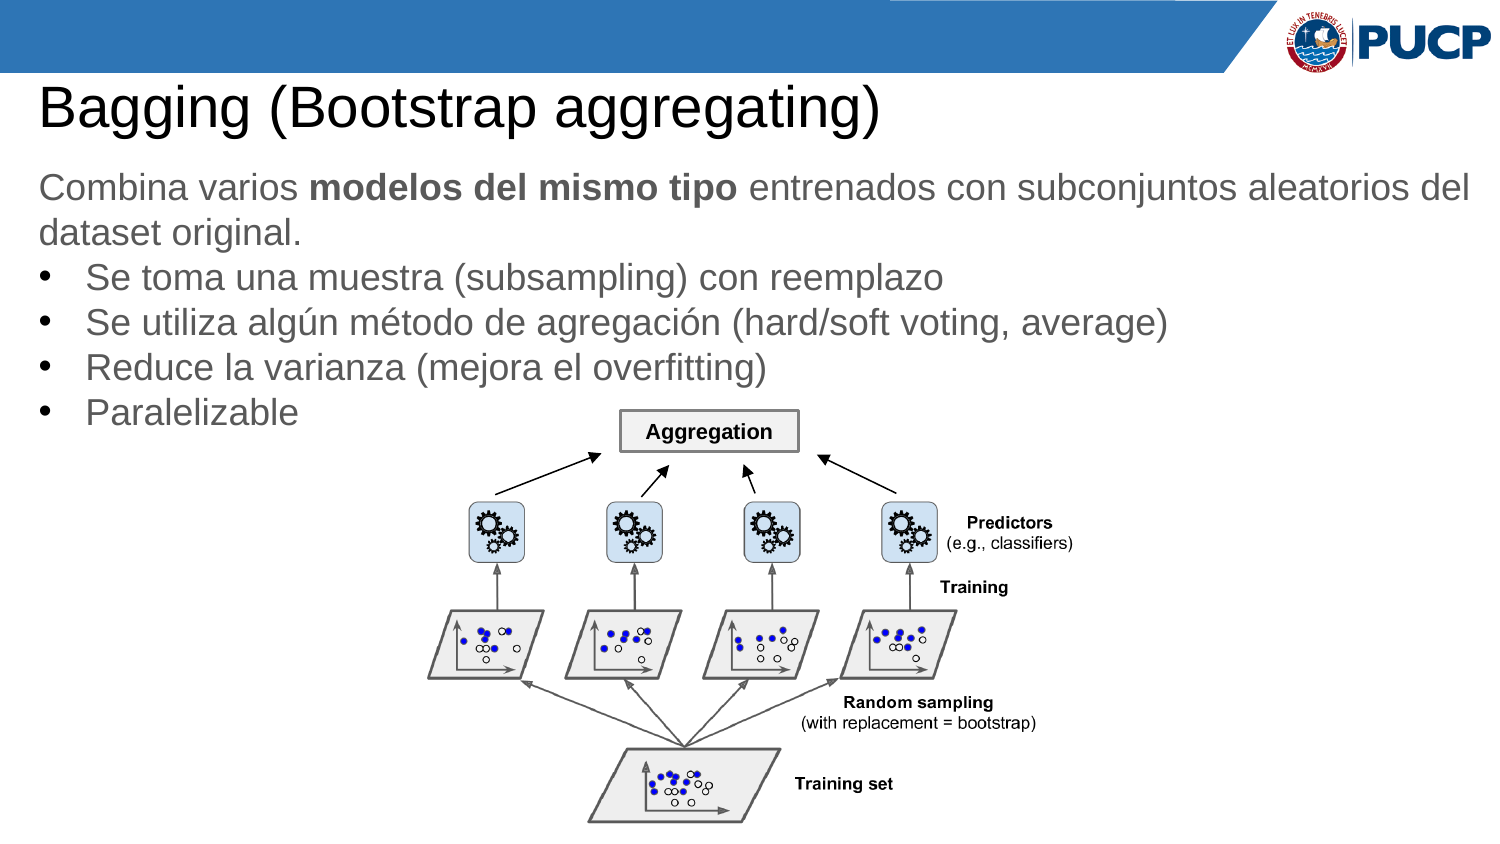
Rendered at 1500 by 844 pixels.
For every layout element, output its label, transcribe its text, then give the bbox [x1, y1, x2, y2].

picture [1277, 0, 1500, 84]
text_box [416, 409, 1084, 832]
text_box Combina varios modelos del mismo tipo entrenados con subconjuntos aleatorios del dataset original. Se toma una muestra (subsampling) con reemplazo Se utiliza algún método de agregación (hard/soft voting, average) Reduce la varianza (mejora el overfitting) Paralelizable [23, 148, 1500, 667]
text_box Bagging (Bootstrap aggregating) [23, 54, 1422, 149]
